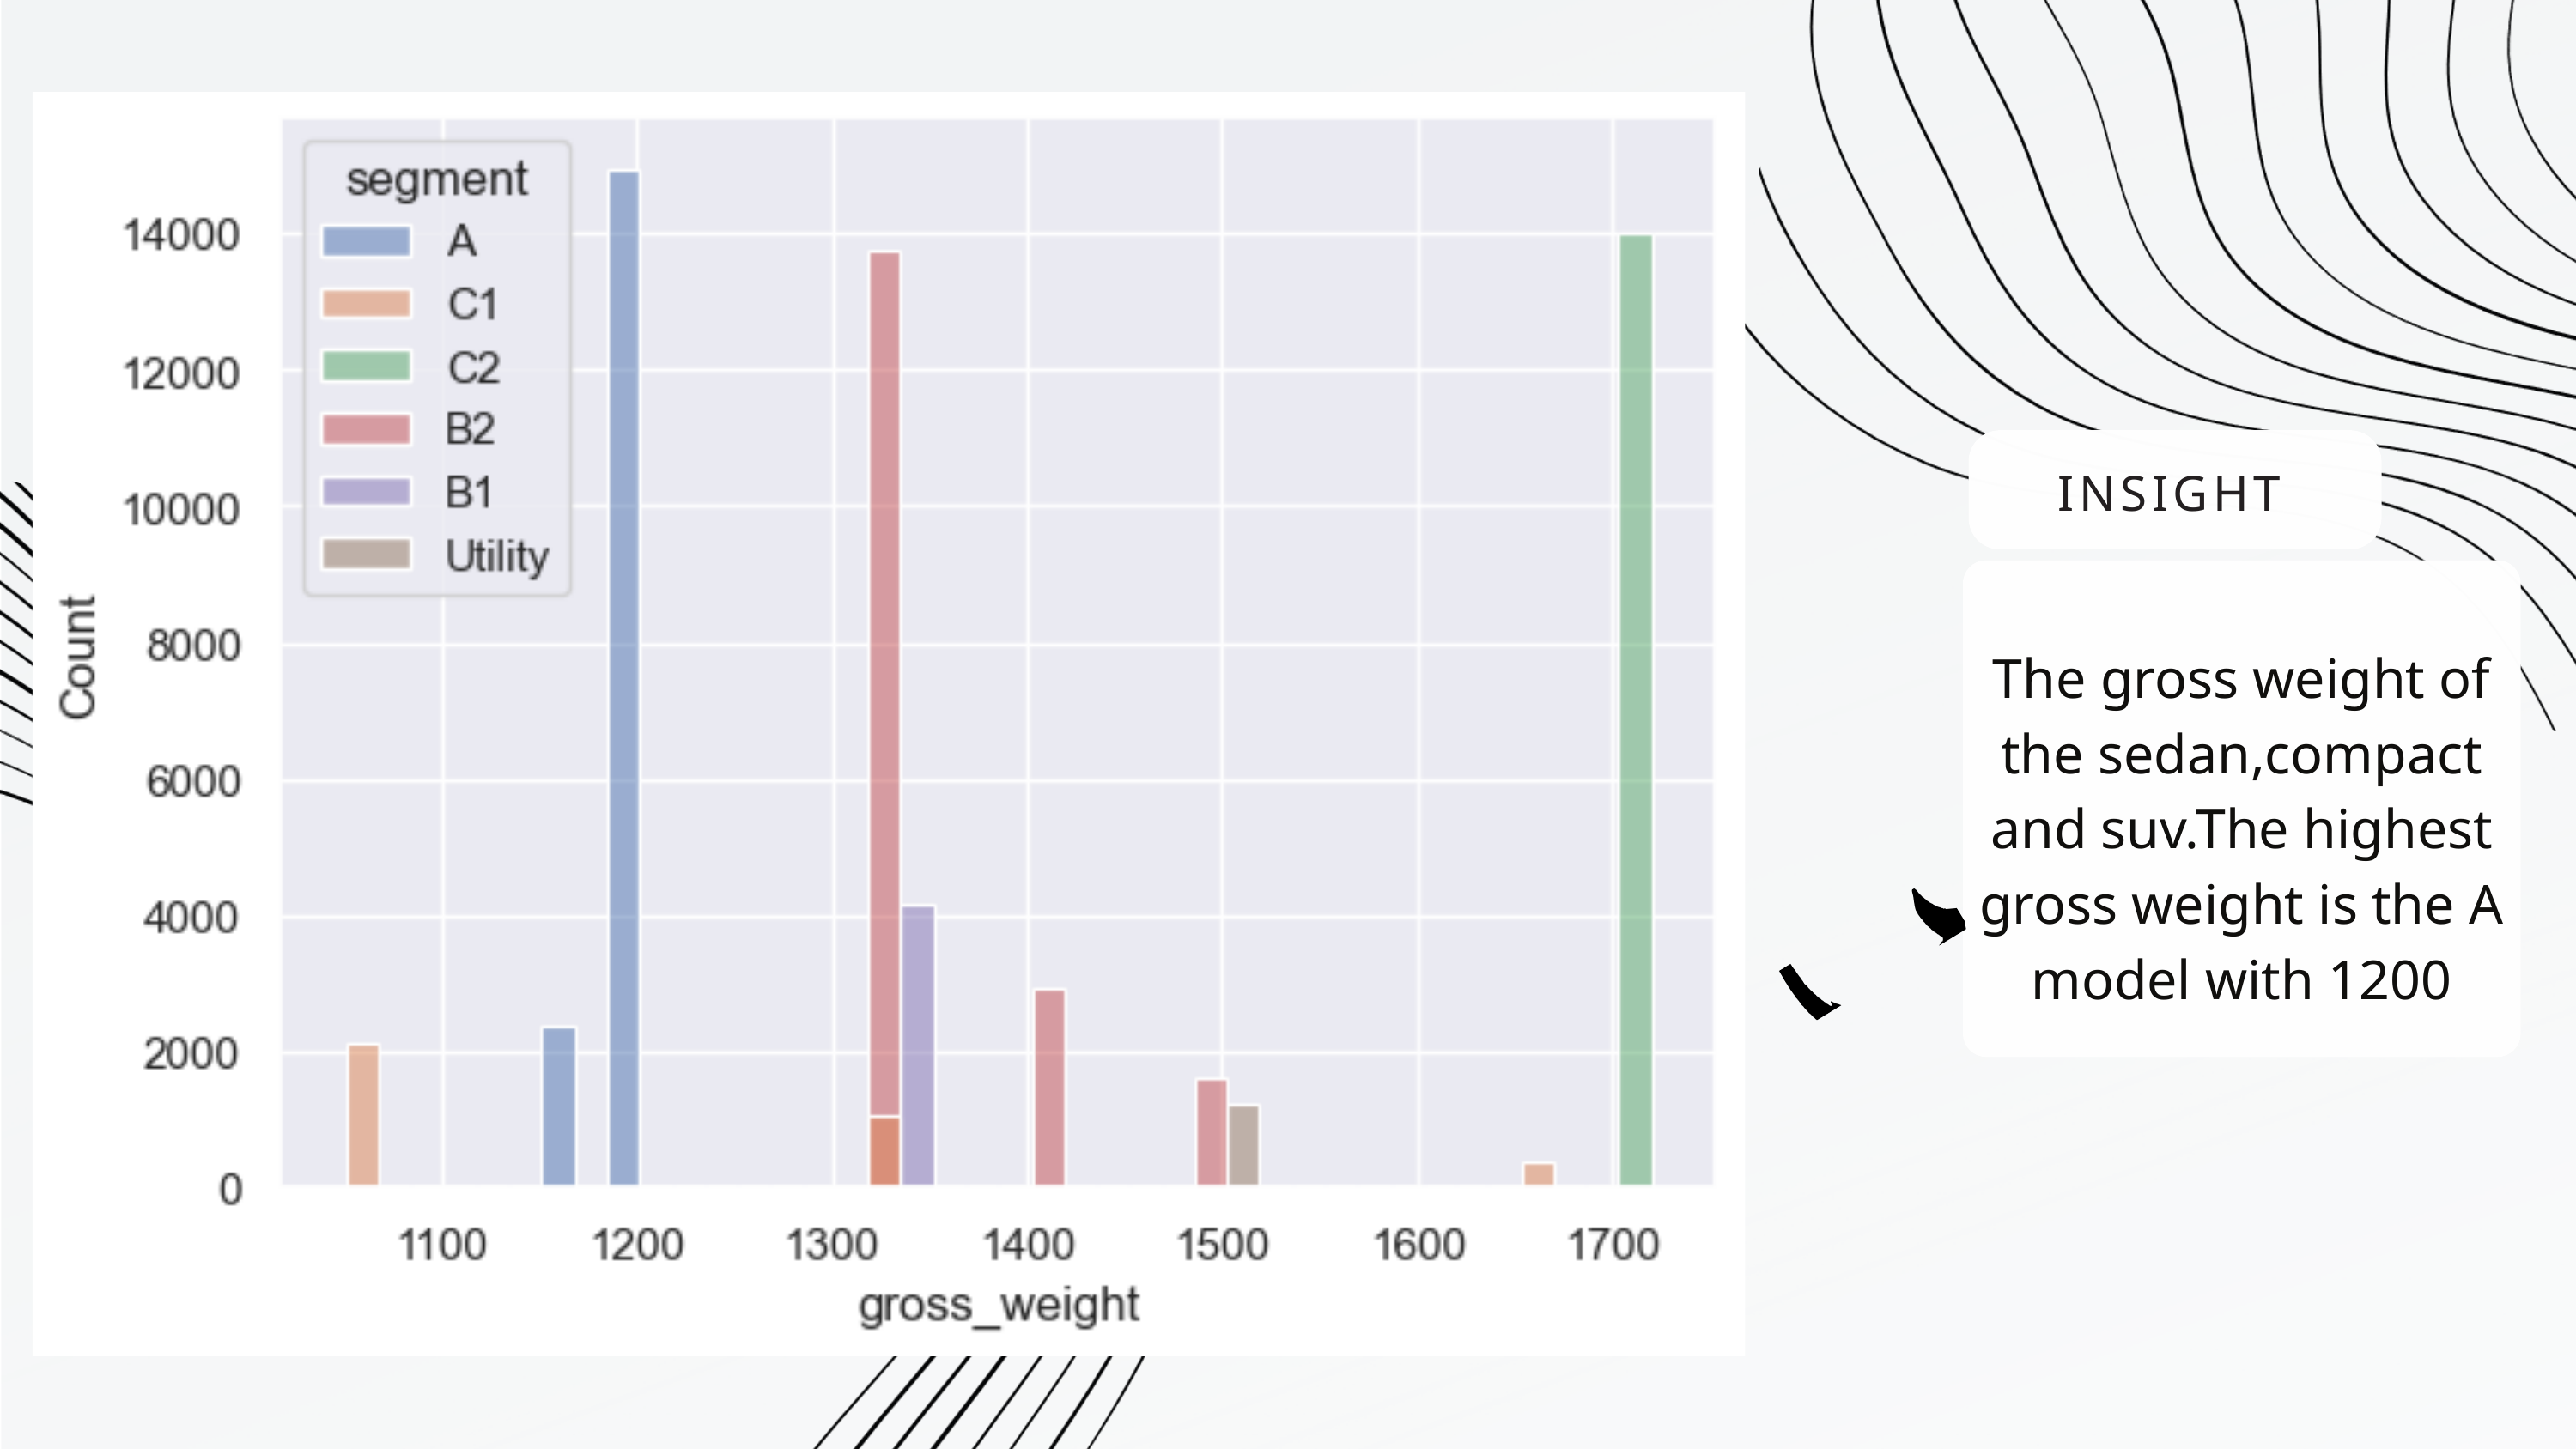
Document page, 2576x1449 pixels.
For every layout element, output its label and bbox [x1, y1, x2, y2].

text_box [1962, 560, 2521, 1058]
picture [0, 0, 2576, 1449]
text_box [1968, 429, 2382, 550]
